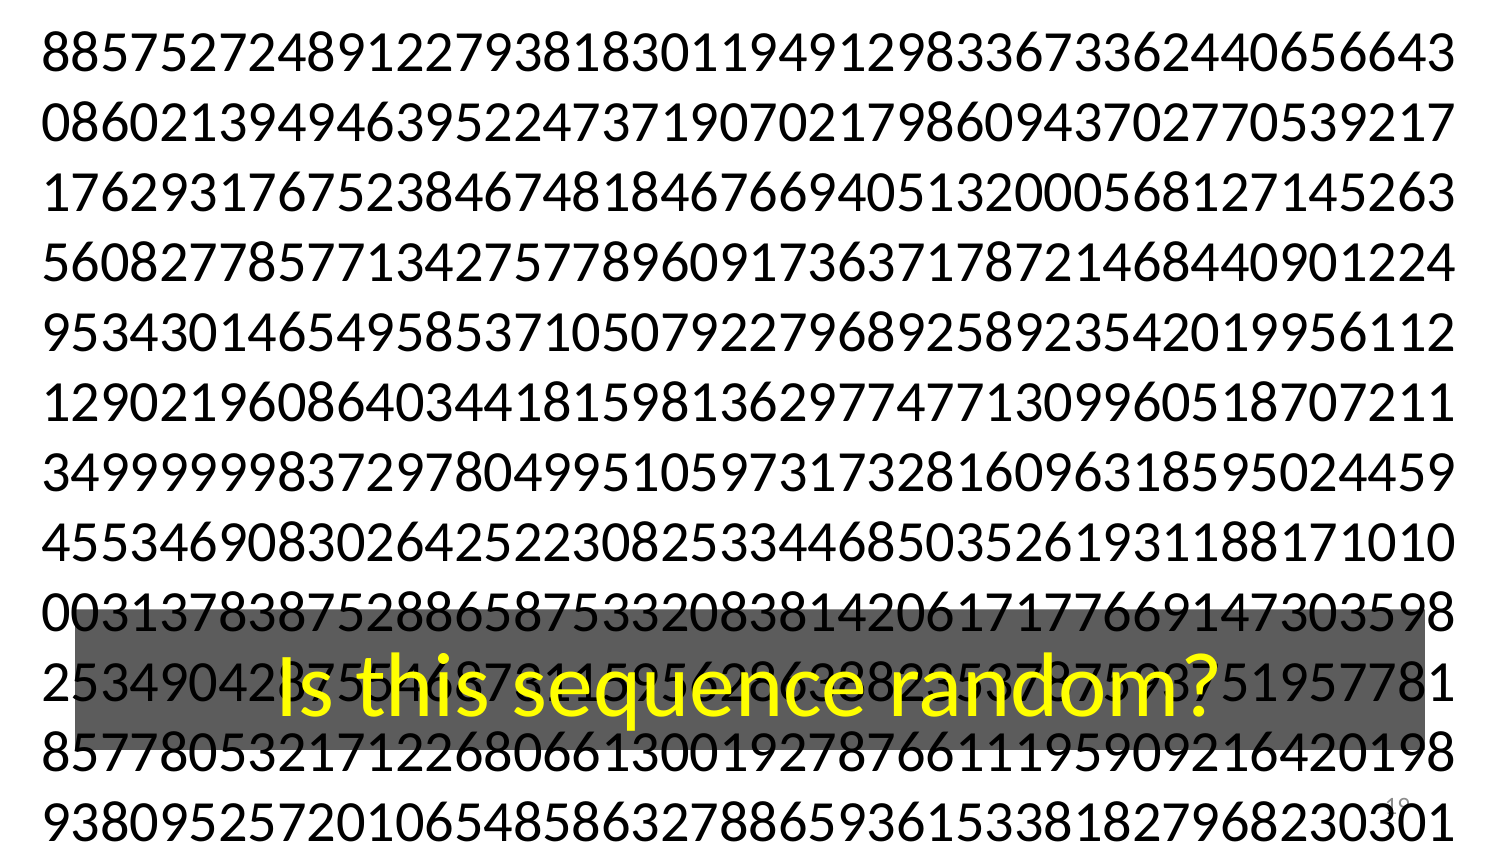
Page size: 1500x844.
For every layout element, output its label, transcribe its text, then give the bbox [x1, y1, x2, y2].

slide_number 18 [1074, 782, 1425, 827]
text_box 885752724891227938183011949129833673362440656643086021394946395224737190702179860943702770539217176293176752384674818467669405132000568127145263560827785771342757789609173637178721468440901224953430146549585371050792279689258923542019956112129021960864034418159813629774771309960518707211349999998372978049951059731732816096318595024459455346908302642522308253344685035261931188171010003137838752886587533208381420617177669147303598253490428755468731159562863882353787593751957781857780532171226806613001927876611195909216420198938095257201065485863278865936153381827968230301952035301852968995773622599413891249721775283479131515574857242454150 [26, 5, 1477, 844]
title Is this sequence random? [75, 609, 1425, 750]
